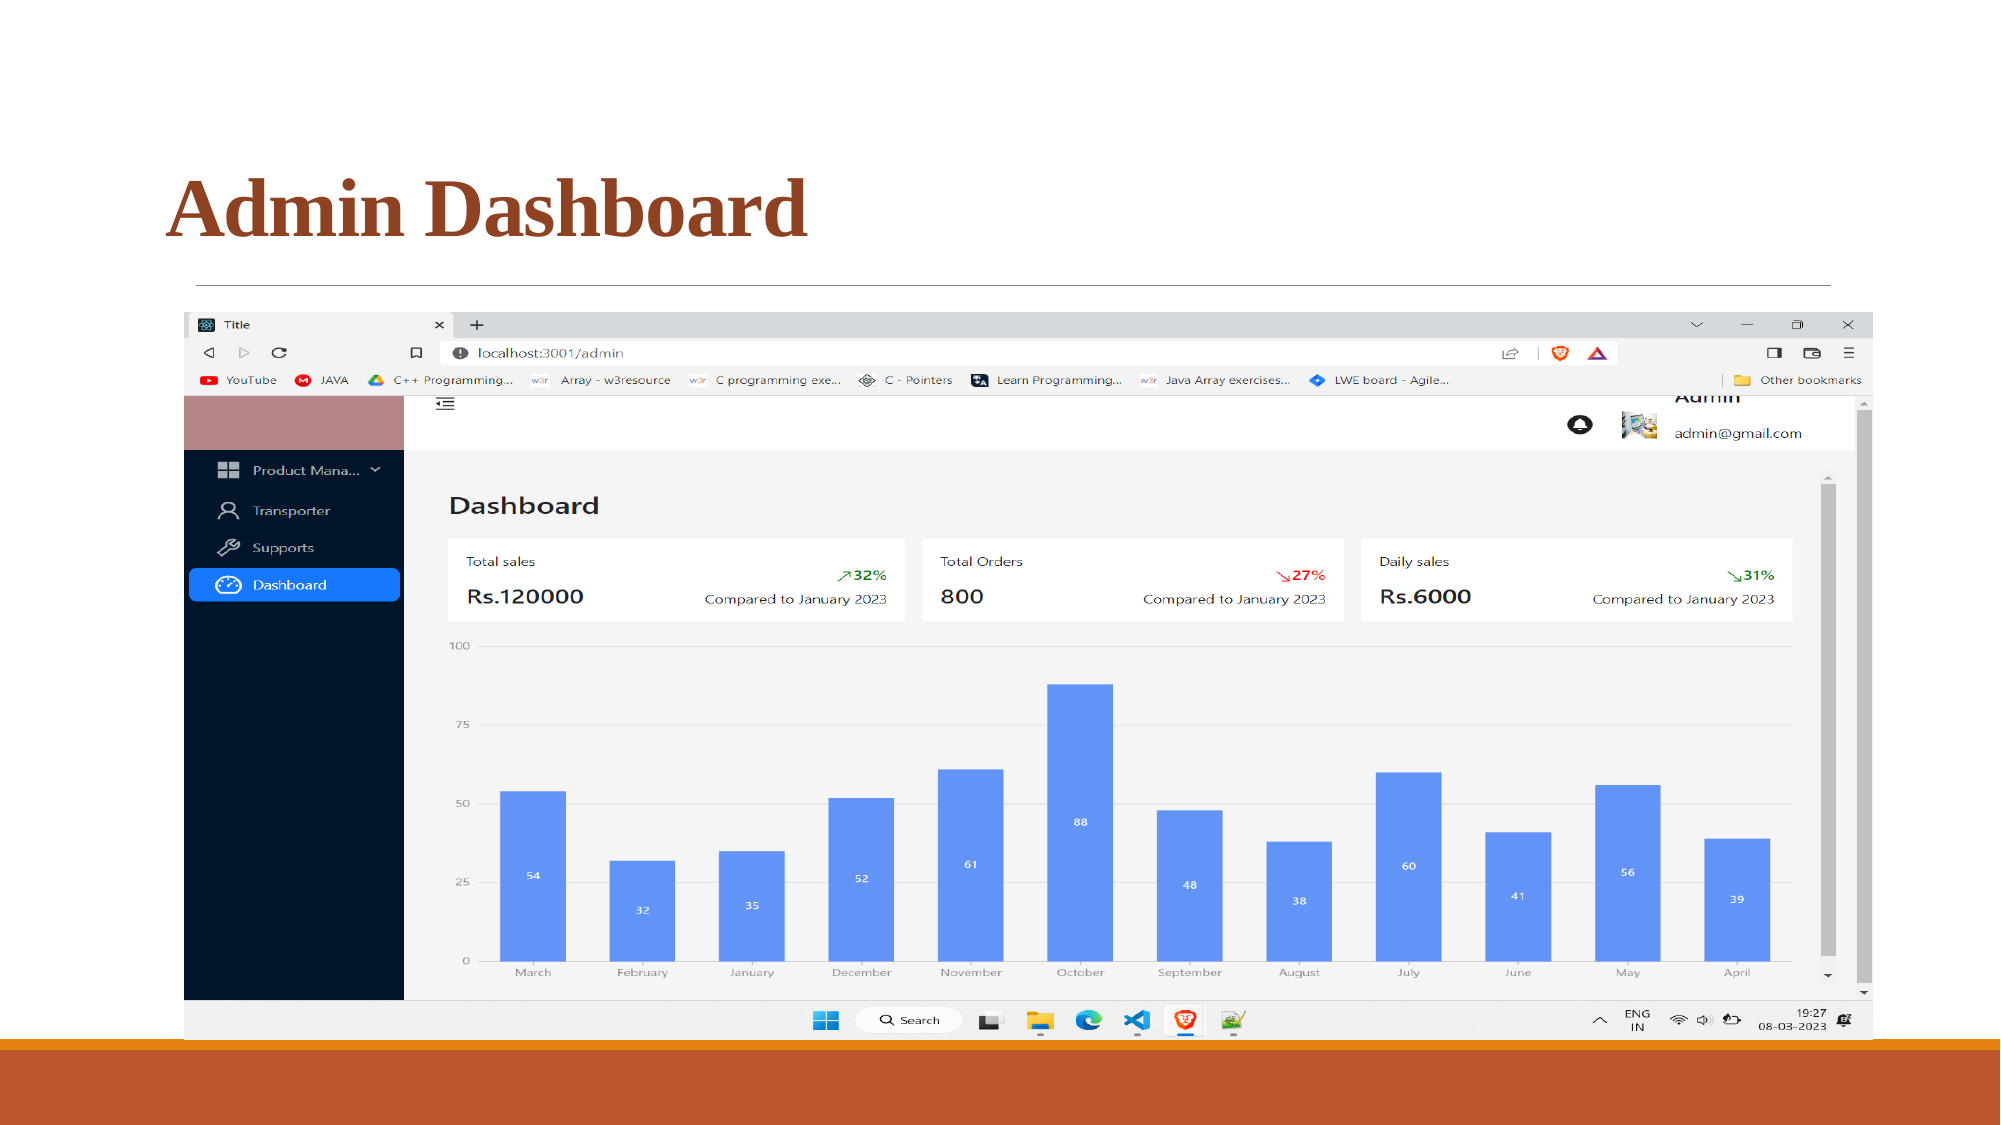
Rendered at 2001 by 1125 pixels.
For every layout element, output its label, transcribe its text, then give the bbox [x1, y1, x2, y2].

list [184, 311, 1874, 1041]
title Admin Dashboard [150, 22, 1800, 261]
